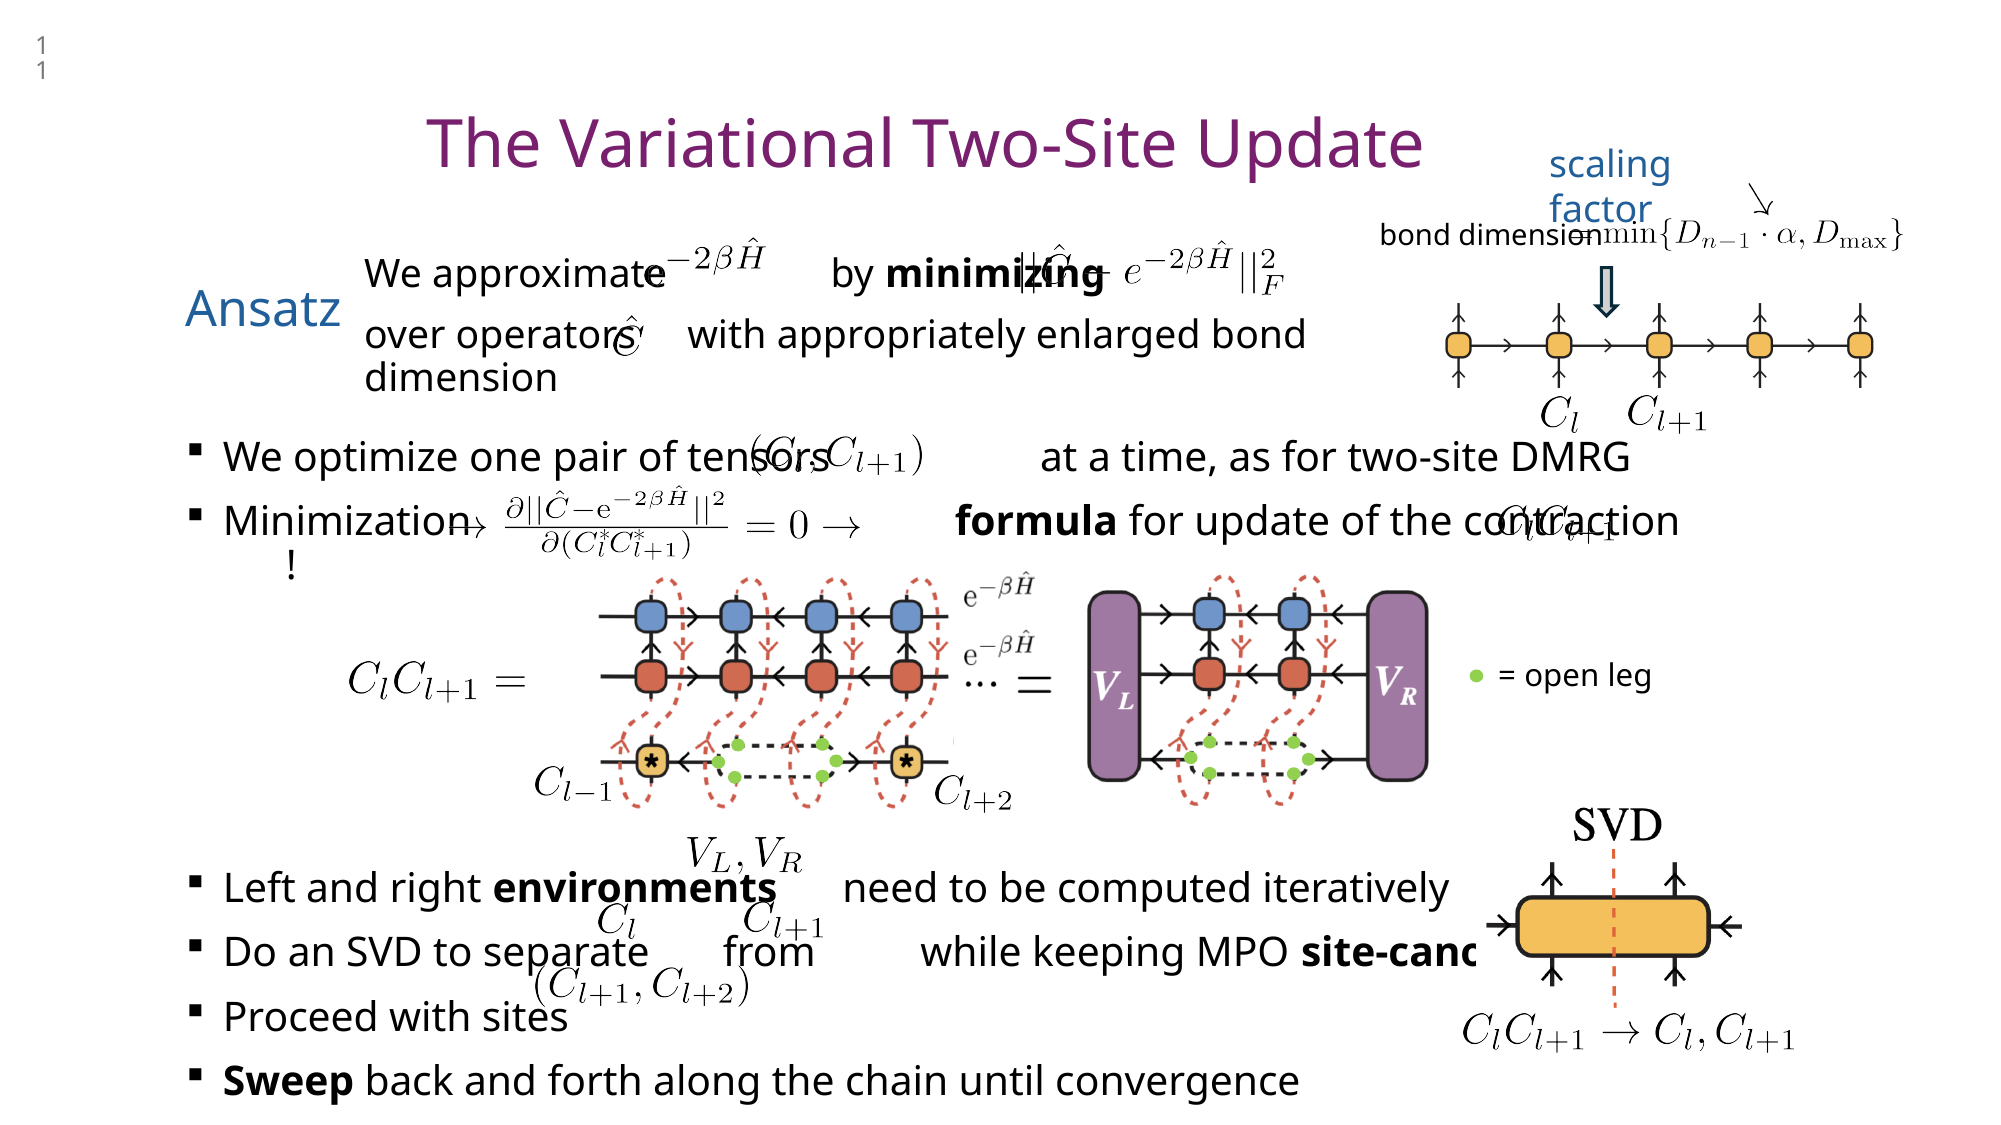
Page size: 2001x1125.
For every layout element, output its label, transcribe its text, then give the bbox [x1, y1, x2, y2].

picture [535, 563, 1434, 816]
picture [643, 236, 767, 287]
text_box We approximate by minimizing over operators with appropriately enlarged bond dimension [349, 245, 1393, 408]
text_box [1599, 266, 1614, 295]
picture [535, 964, 748, 1008]
picture [598, 902, 636, 940]
picture [1497, 505, 1614, 544]
text_box = open leg [1483, 647, 1706, 700]
text_box 11 [20, 16, 78, 77]
text_box [1467, 667, 1483, 684]
picture [744, 900, 823, 941]
picture [1463, 798, 1794, 1080]
picture [1628, 394, 1707, 435]
picture [1020, 239, 1285, 296]
picture [1570, 178, 1904, 252]
text_box The Variational Two-Site Update [0, 102, 1887, 266]
picture [751, 433, 922, 477]
picture [1541, 396, 1579, 434]
picture [449, 484, 861, 561]
picture [1442, 295, 1878, 393]
text_box We optimize one pair of tensors at a time, as for two-site DMRG Minimization formula for update of the contraction ! Left and right environments need to be computed iteratively Do an SVD to separate from while keeping MPO site-canonical Proceed with sites Sweep back and forth along the chain until convergence [171, 428, 1778, 1117]
picture [687, 837, 803, 875]
text_box scaling factor [1534, 132, 1787, 237]
picture [613, 315, 644, 357]
picture [349, 661, 525, 704]
text_box bond dimension [1364, 208, 1646, 259]
text_box Ansatz [170, 275, 349, 356]
